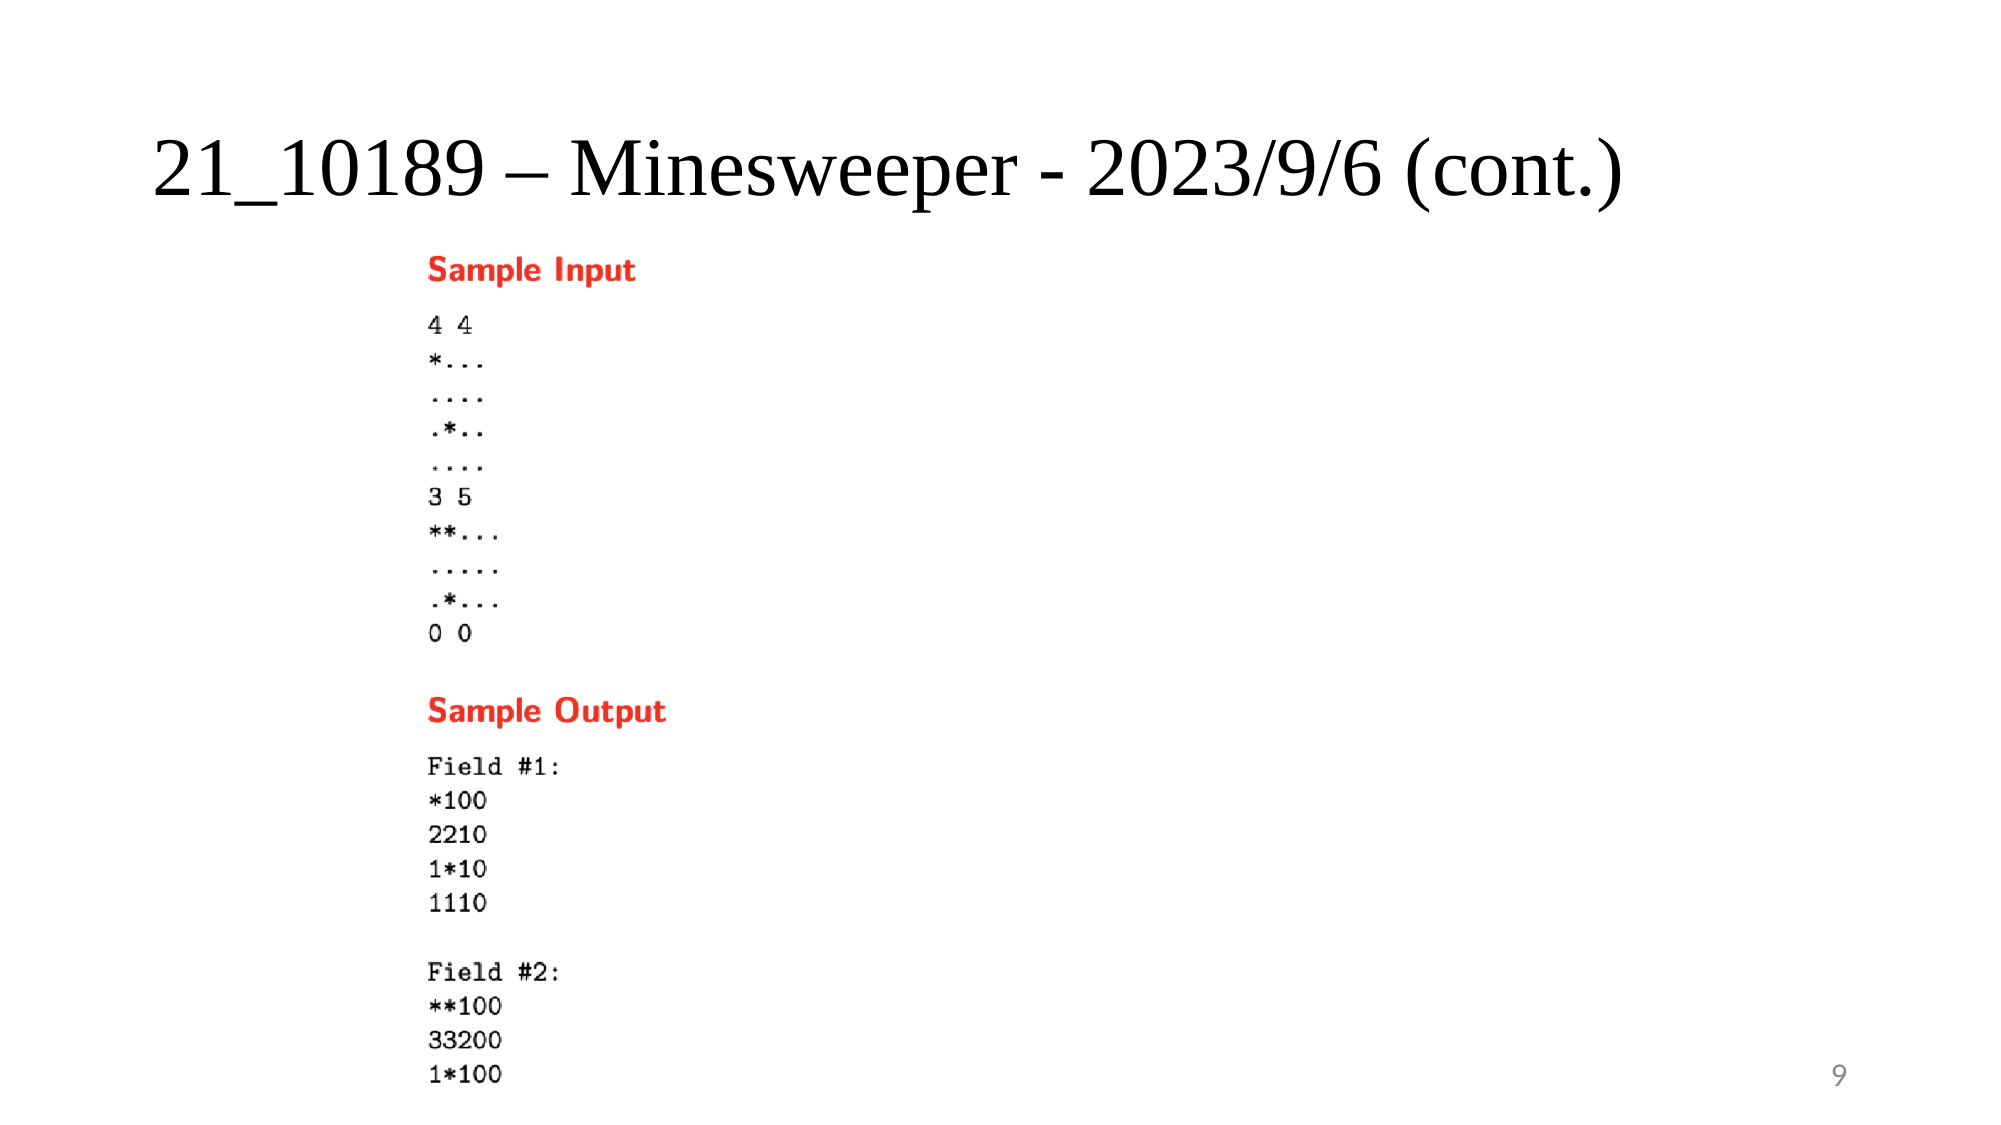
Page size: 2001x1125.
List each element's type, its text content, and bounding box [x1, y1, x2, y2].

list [403, 243, 1597, 1108]
slide_number 8 [1597, 1042, 1863, 1103]
title 21_10189 – Minesweeper - 2023/9/6 (cont.) [137, 59, 1863, 278]
